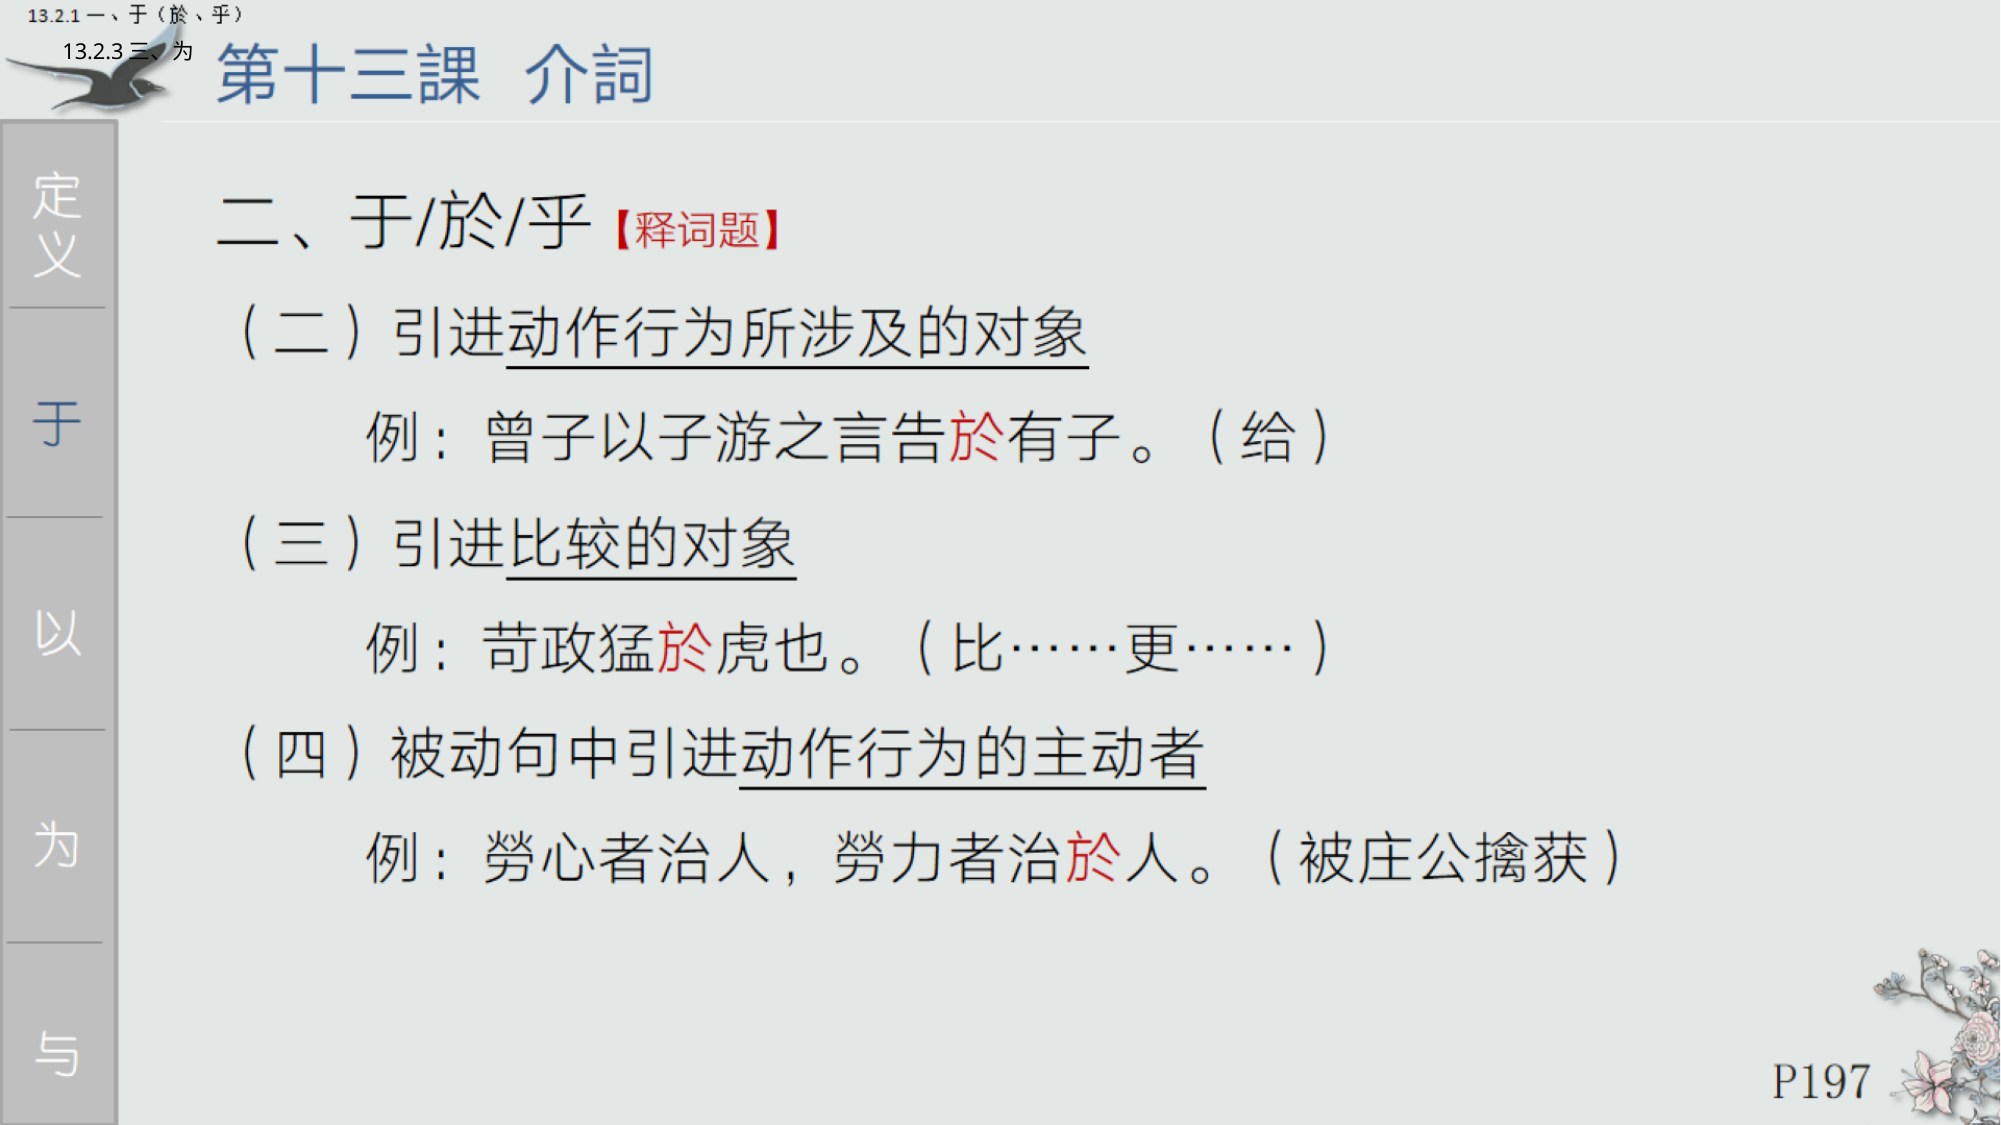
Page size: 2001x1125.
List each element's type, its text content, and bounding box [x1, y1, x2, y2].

picture [0, 0, 2001, 1125]
text_box 13.2.3三、为 [47, 30, 1048, 72]
